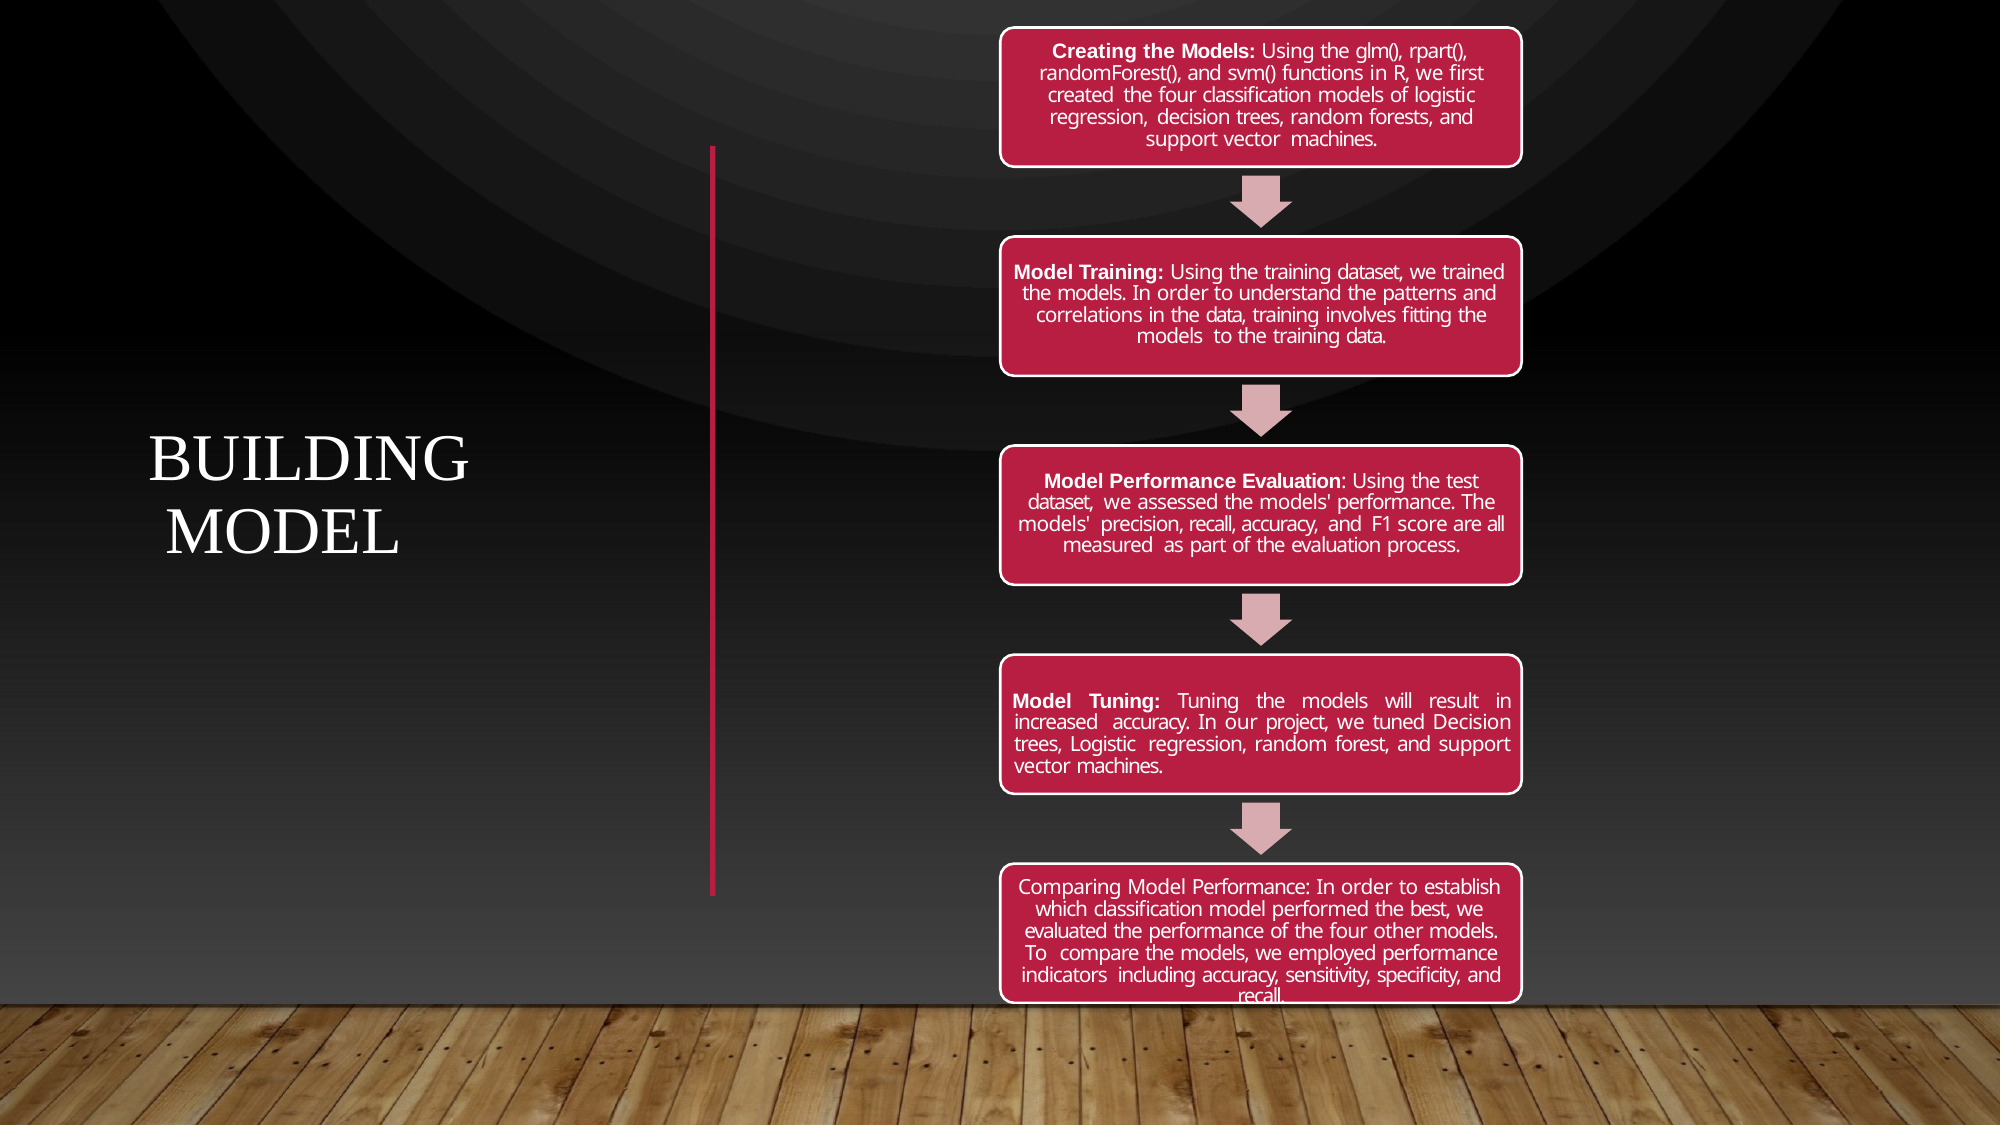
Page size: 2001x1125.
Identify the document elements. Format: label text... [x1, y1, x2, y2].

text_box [998, 234, 1524, 378]
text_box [998, 653, 1524, 796]
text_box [998, 443, 1524, 587]
picture [0, 0, 2000, 1125]
text_box [1229, 595, 1293, 646]
text_box BUILDING MODEL [146, 410, 473, 567]
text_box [998, 861, 1524, 1002]
text_box [1229, 386, 1293, 437]
text_box [1229, 176, 1293, 228]
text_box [998, 25, 1524, 169]
text_box [1229, 804, 1293, 855]
